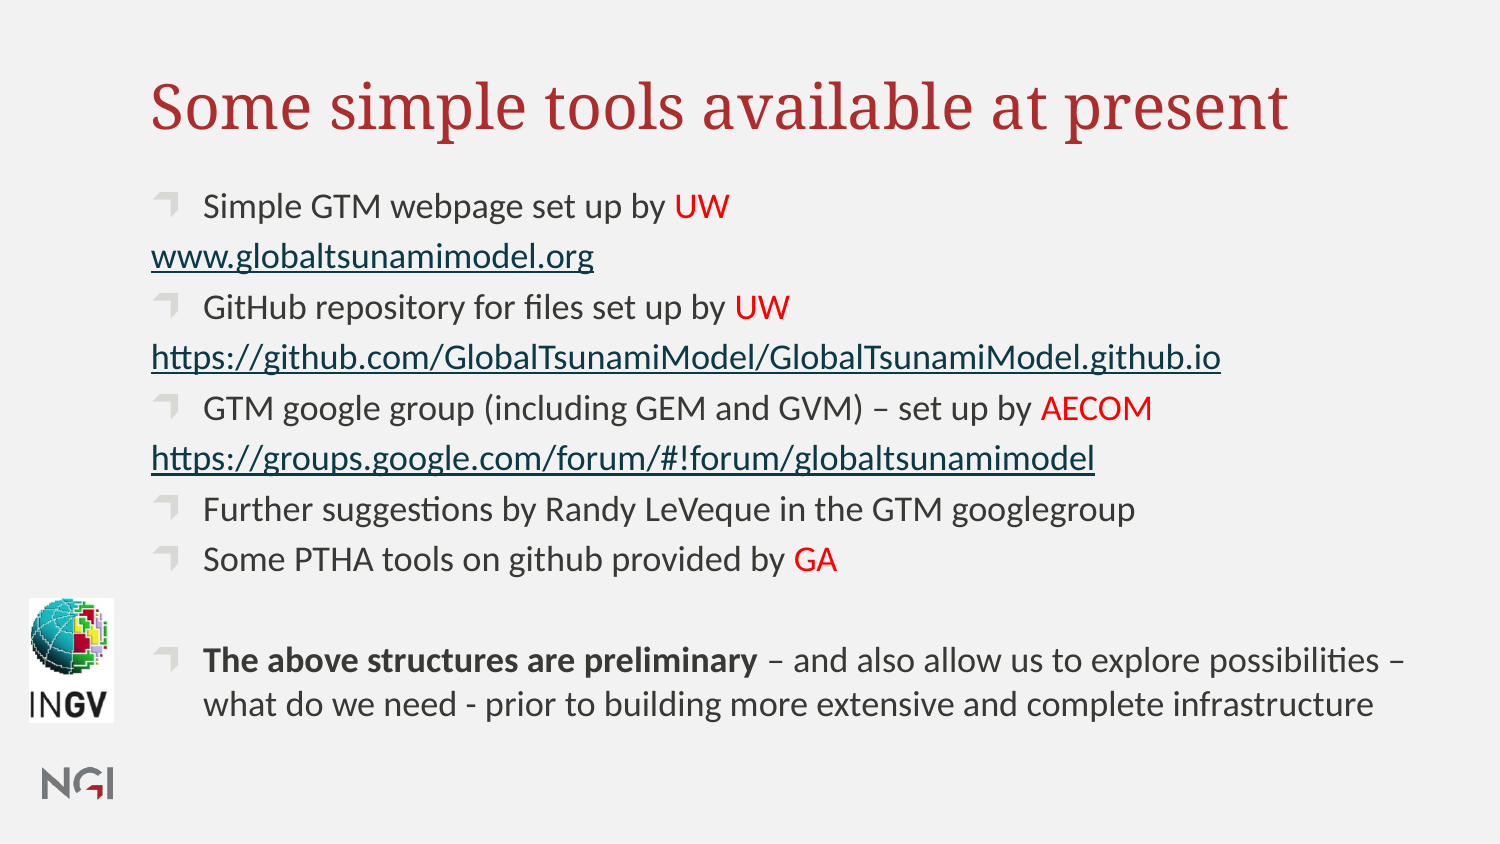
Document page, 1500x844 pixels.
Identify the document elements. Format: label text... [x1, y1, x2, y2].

picture [150, 490, 183, 523]
picture [42, 767, 113, 800]
list Simple GTM webpage set up by UW www.globaltsunamimodel.org GitHub repository for files set up by UW https://github.com/GlobalTsunamiModel/GlobalTsunamiModel.github.io GTM google group (including GEM and GVM) – set up by AECOM https://groups.google.com/forum/#!forum/globaltsunamimodel Further suggestions by Randy LeVeque in the GTM googlegroup Some PTHA tools on github provided by GA The above structures are preliminary – and also allow us to explore possibilities – what do we need - prior to building more extensive and complete infrastructure [135, 174, 1425, 741]
picture [150, 187, 183, 220]
title Some simple tools available at present [135, 33, 1425, 174]
picture [150, 389, 183, 422]
picture [150, 288, 183, 321]
picture [29, 598, 114, 723]
picture [150, 642, 183, 675]
picture [150, 541, 183, 574]
